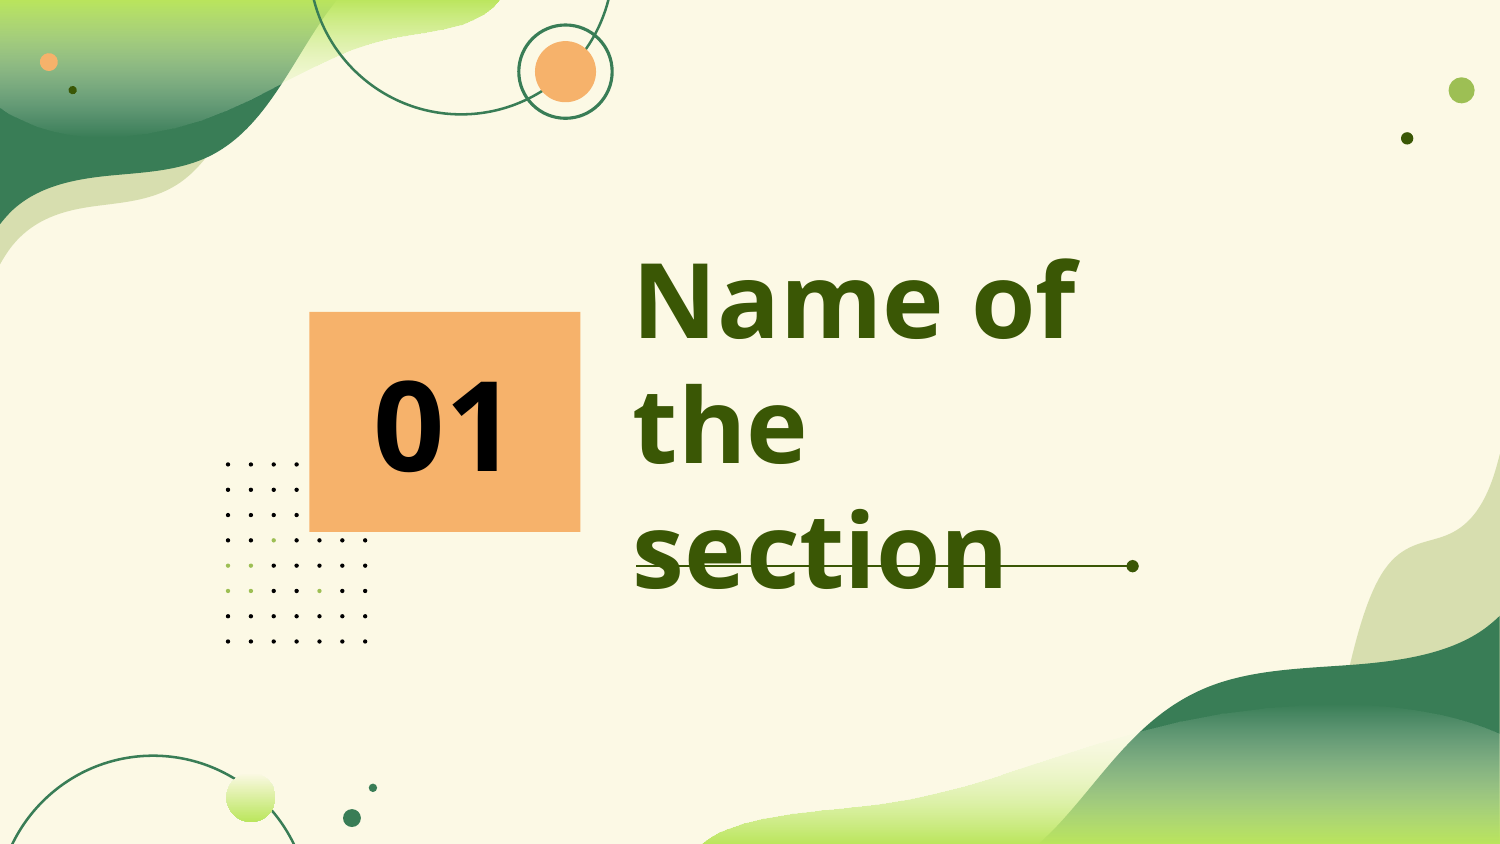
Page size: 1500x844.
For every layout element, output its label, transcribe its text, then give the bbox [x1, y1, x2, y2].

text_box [225, 462, 368, 645]
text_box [0, 0, 500, 265]
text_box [701, 453, 1500, 844]
title Name of the section [617, 311, 1191, 532]
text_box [41, 51, 77, 96]
title 01 [309, 311, 581, 532]
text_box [311, 0, 613, 119]
